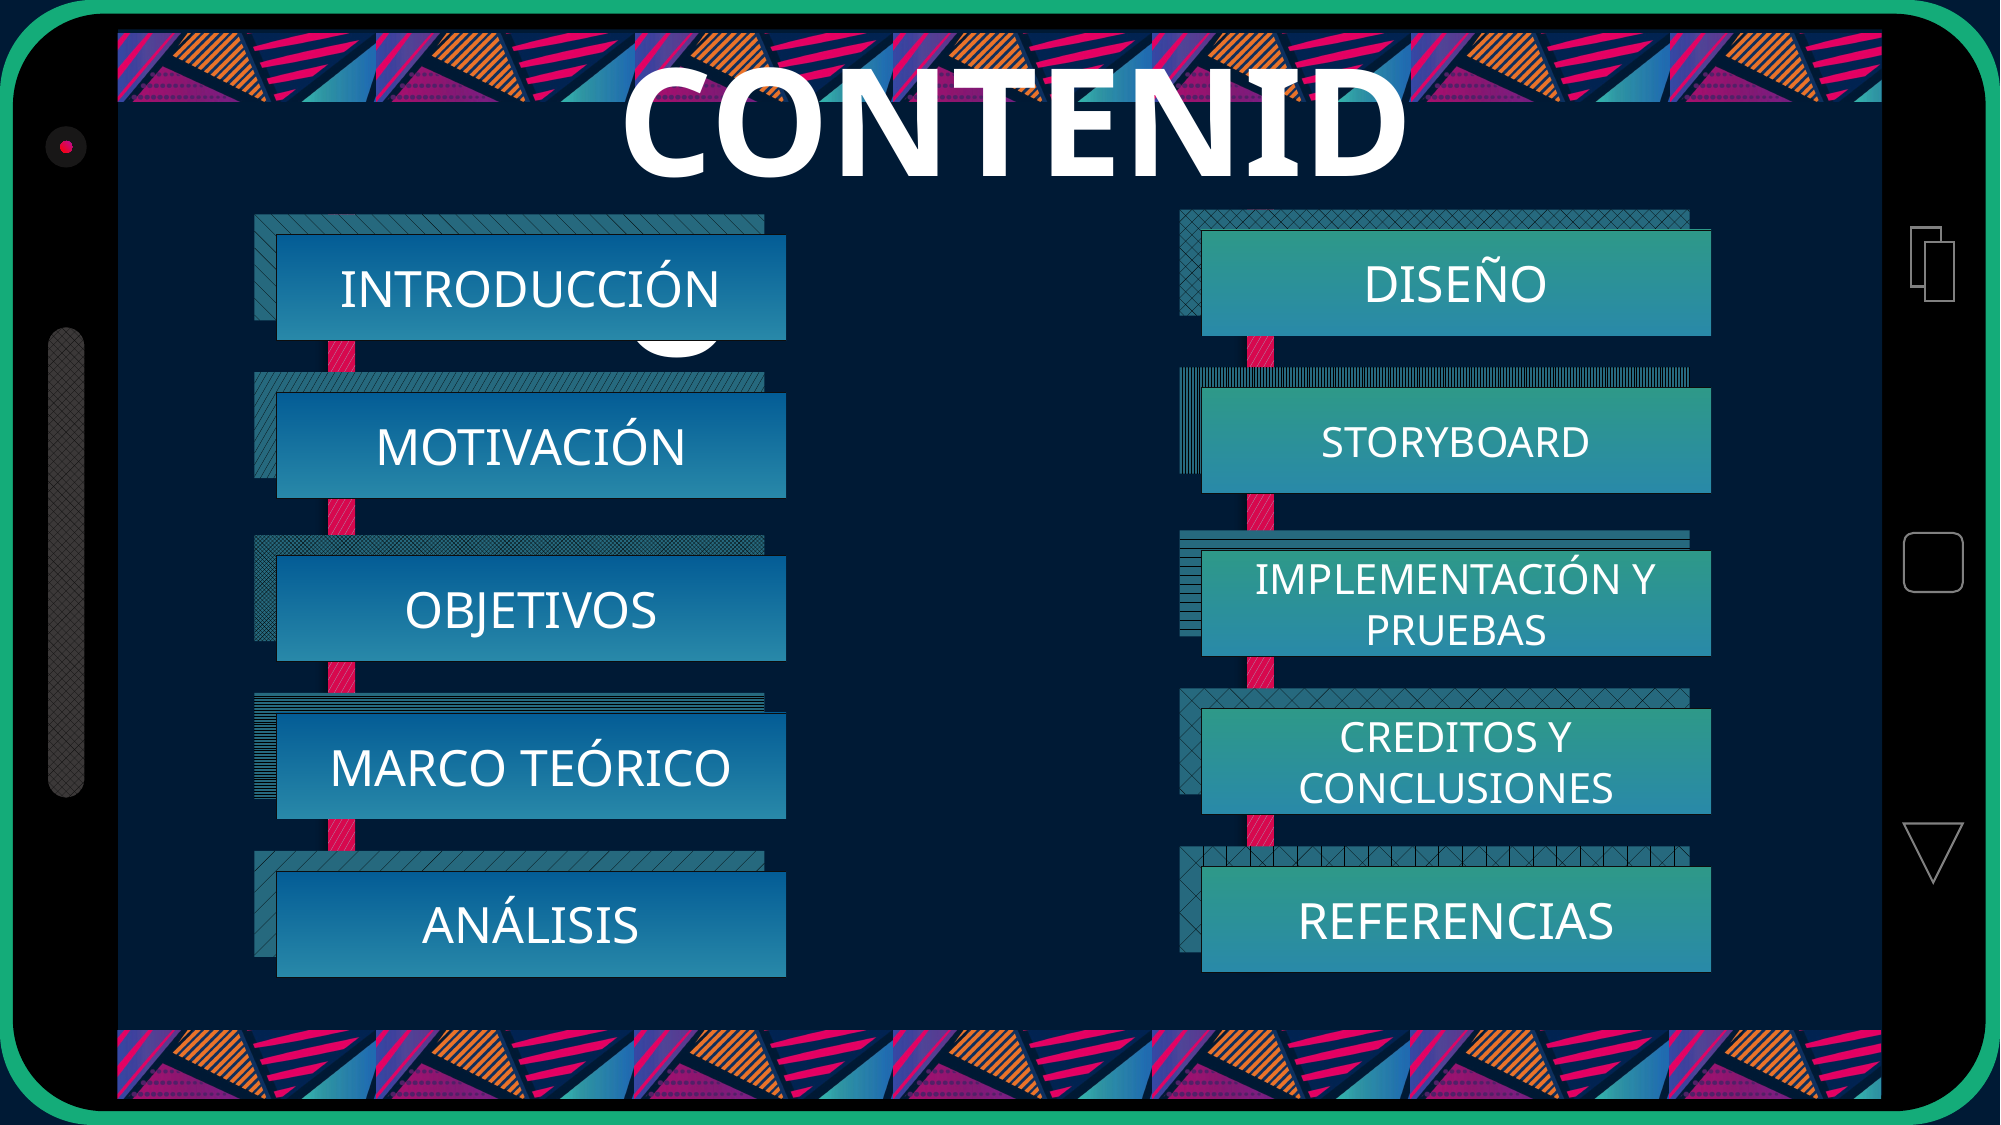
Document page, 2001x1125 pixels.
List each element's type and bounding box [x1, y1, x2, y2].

text_box [254, 851, 787, 978]
text_box [0, 0, 2000, 1125]
text_box [254, 372, 787, 499]
text_box [1179, 530, 1712, 657]
text_box [1179, 846, 1712, 973]
text_box [1179, 367, 1712, 494]
text_box [1179, 209, 1712, 336]
text_box [254, 535, 787, 662]
text_box [254, 692, 787, 820]
text_box [254, 214, 787, 341]
text_box [1179, 688, 1712, 815]
